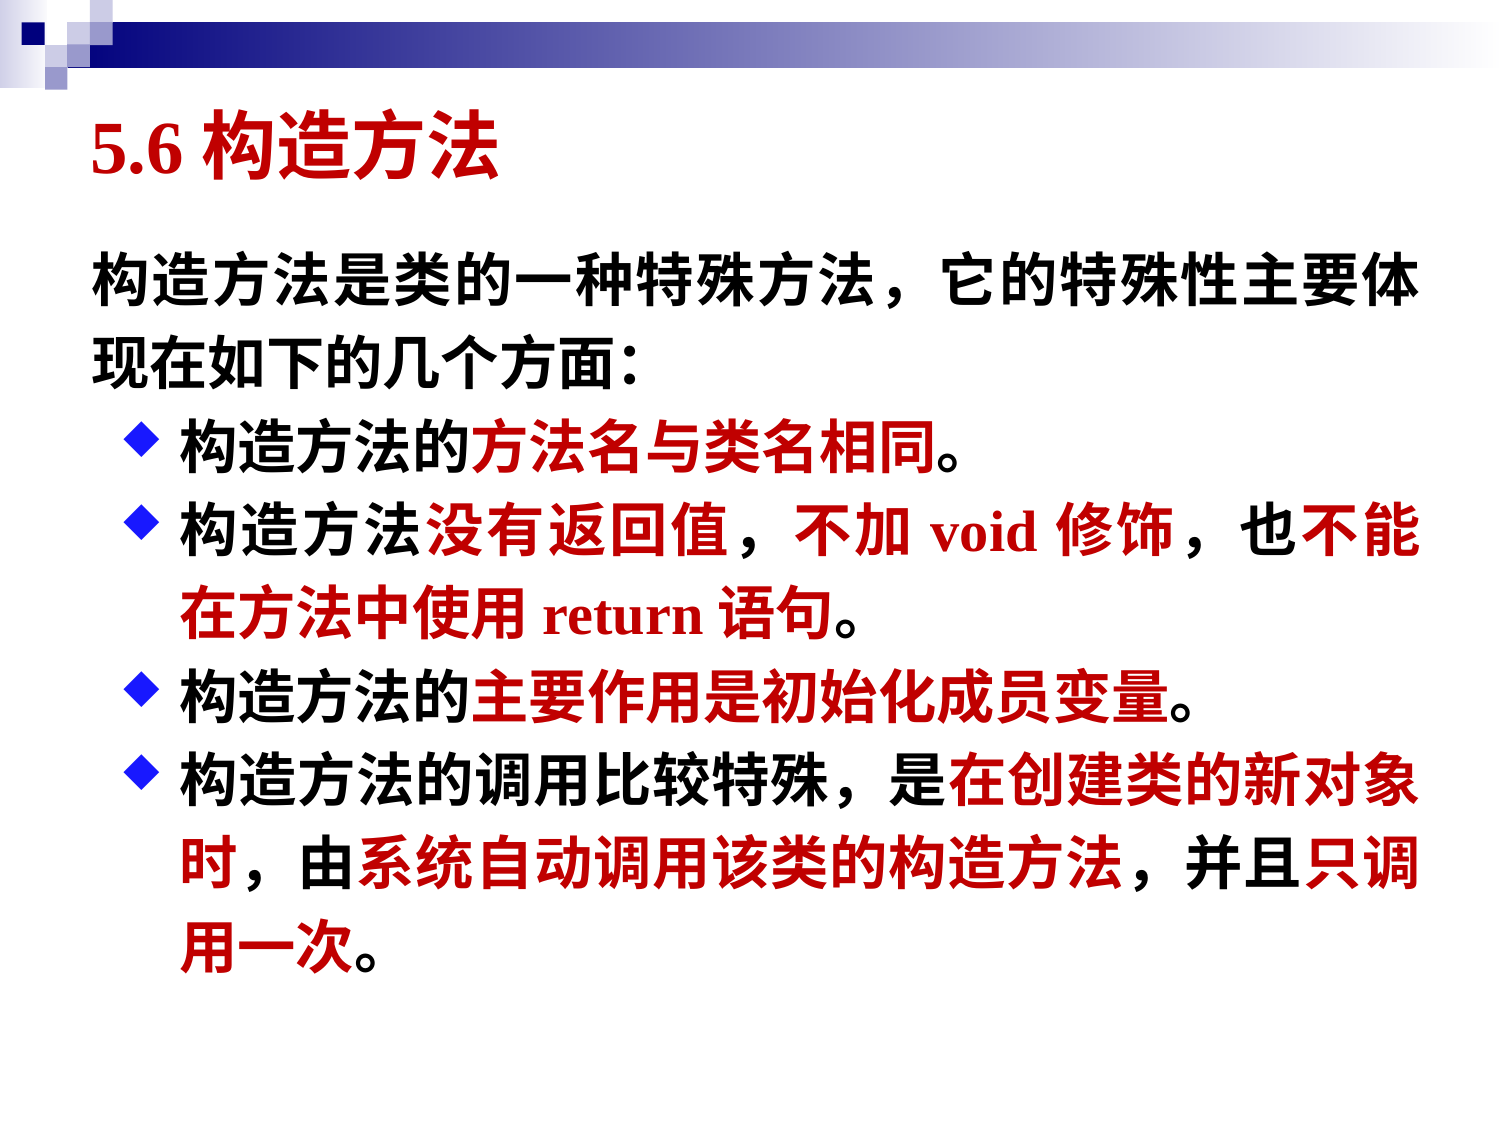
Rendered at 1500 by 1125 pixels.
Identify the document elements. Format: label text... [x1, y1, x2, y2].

text_box 构造方法是类的一种特殊方法，它的特殊性主要体现在如下的几个方面： 构造方法的方法名与类名相同。 构造方法没有返回值，不加void修饰，也不能在方法中使用return语句。 构造方法的主要作用是初始化成员变量。 构造方法的调用比较特殊，是在创建类的新对象时，由系统自动调用该类的构造方法，并且只调用一次。 [76, 222, 1436, 987]
title 5.6构造方法 [74, 30, 562, 257]
